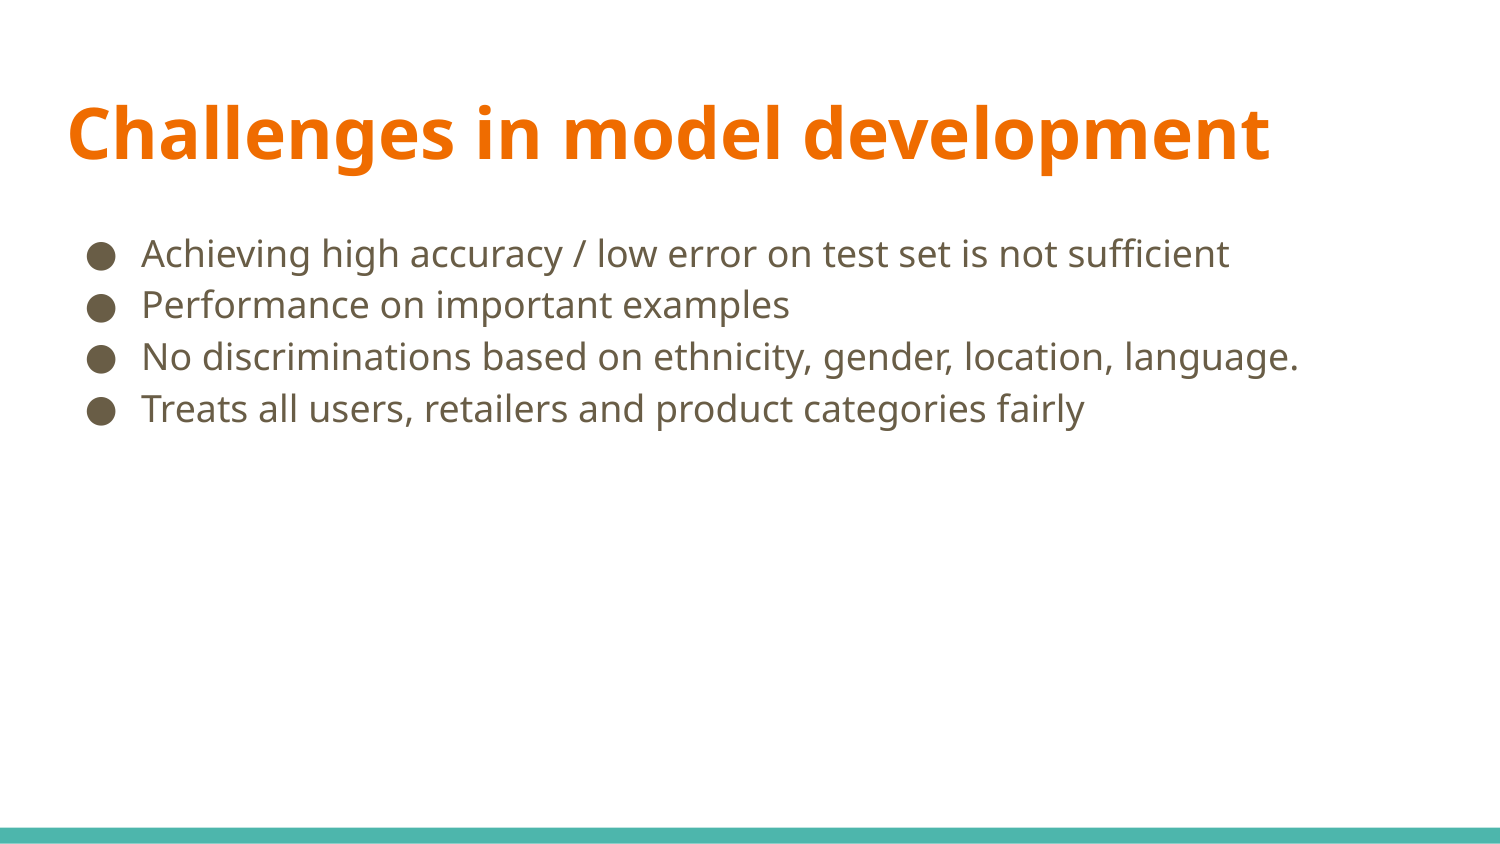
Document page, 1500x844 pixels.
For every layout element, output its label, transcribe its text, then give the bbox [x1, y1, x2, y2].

list Achieving high accuracy / low error on test set is not sufficient Performance on important examples No discriminations based on ethnicity, gender, location, language. Treats all users, retailers and product categories fairly [51, 207, 1449, 750]
title Challenges in model development [51, 72, 1449, 189]
